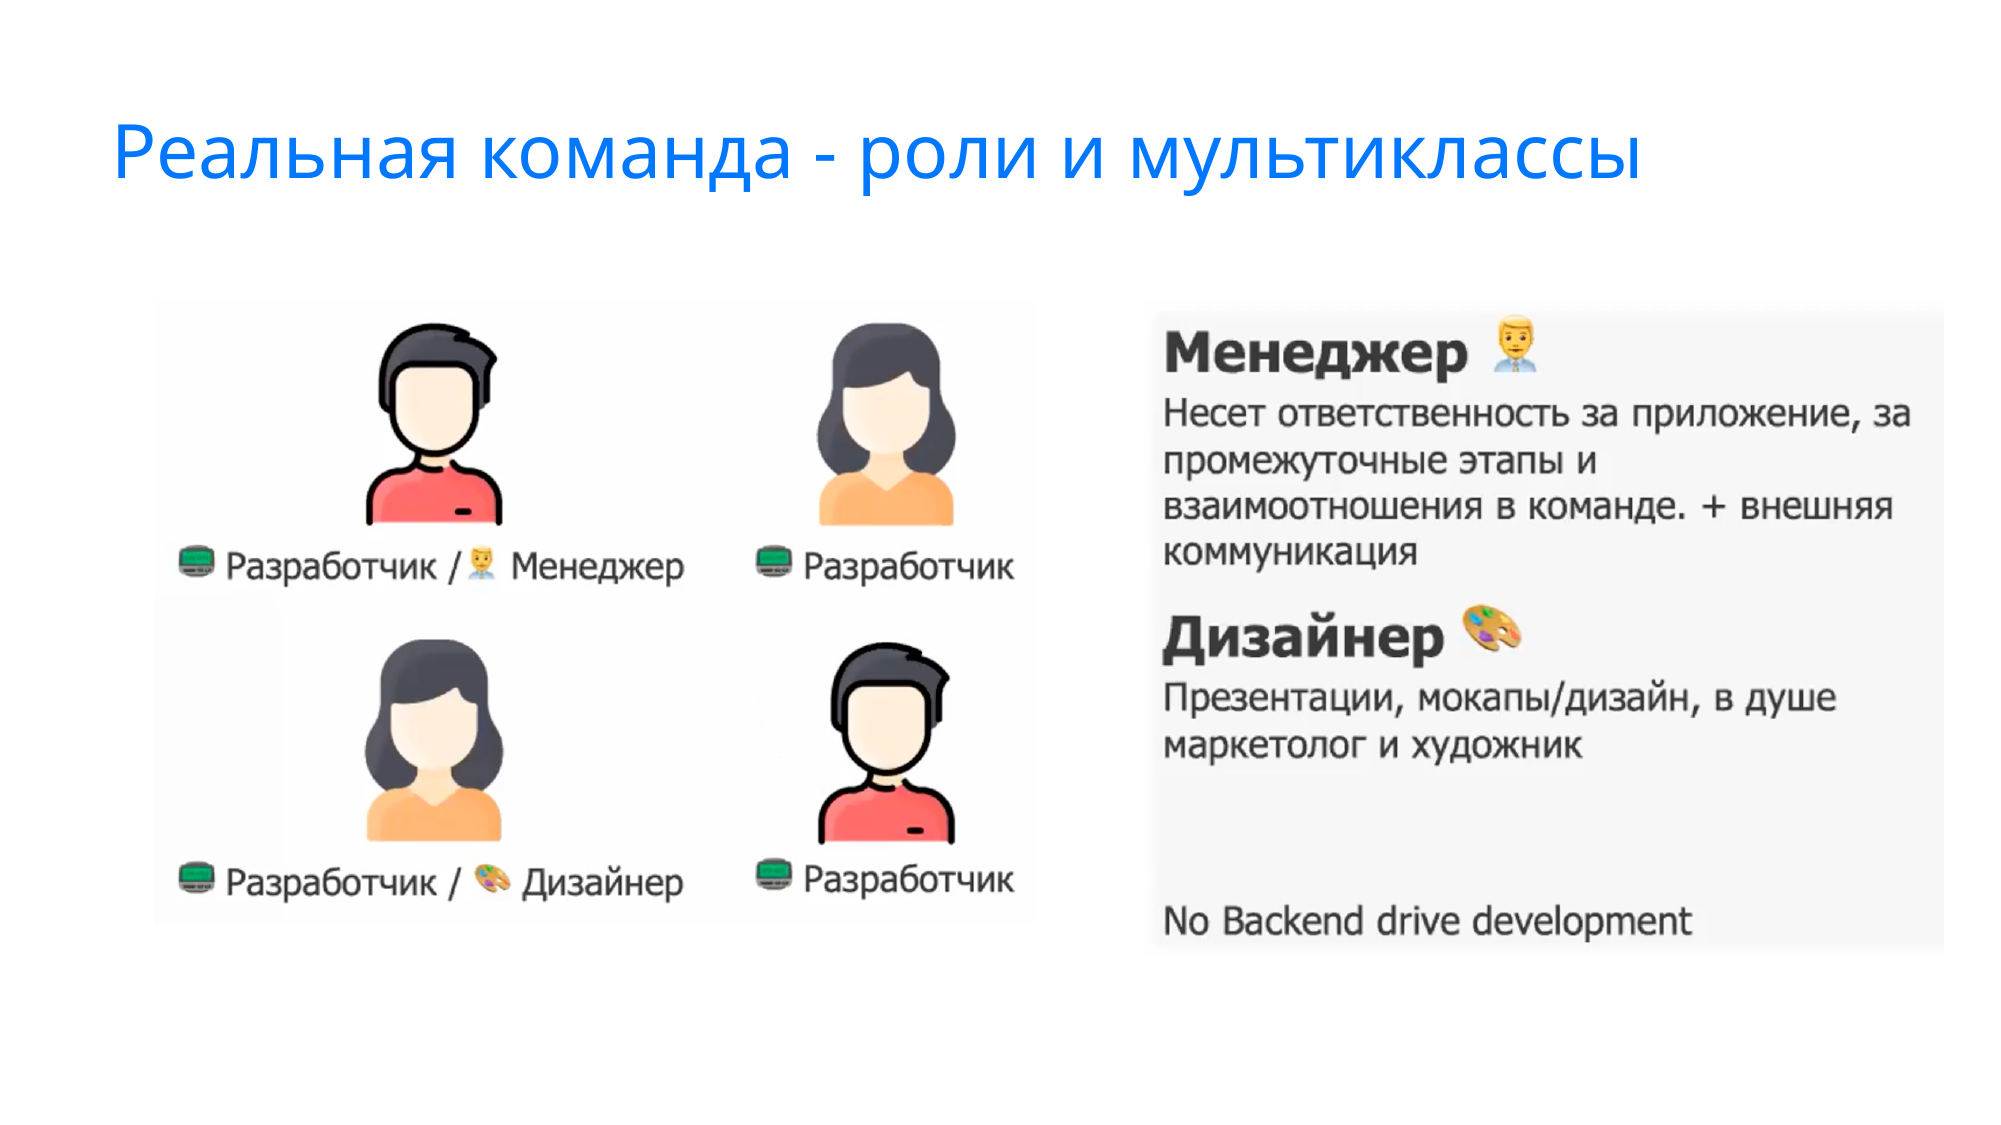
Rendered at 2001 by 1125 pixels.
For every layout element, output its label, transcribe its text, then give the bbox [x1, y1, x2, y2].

picture [1142, 299, 1944, 958]
title Реальная команда - роли и мультиклассы [111, 113, 1892, 220]
picture [154, 299, 1038, 926]
